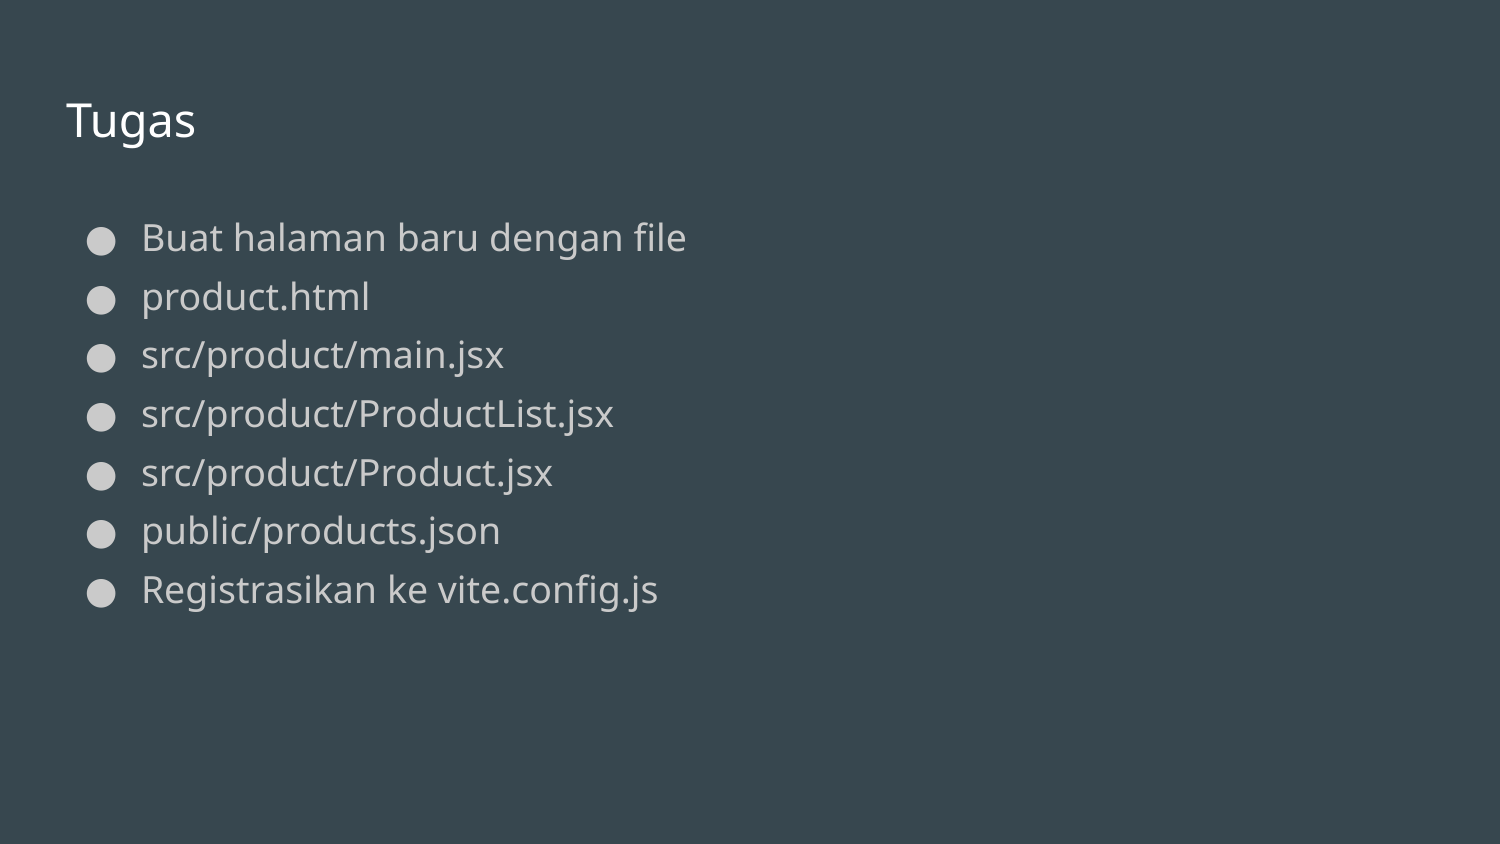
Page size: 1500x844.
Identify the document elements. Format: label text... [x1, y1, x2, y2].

title Tugas [51, 72, 1449, 167]
list Buat halaman baru dengan file product.html src/product/main.jsx src/product/ProductList.jsx src/product/Product.jsx public/products.json Registrasikan ke vite.config.js [51, 189, 1449, 750]
